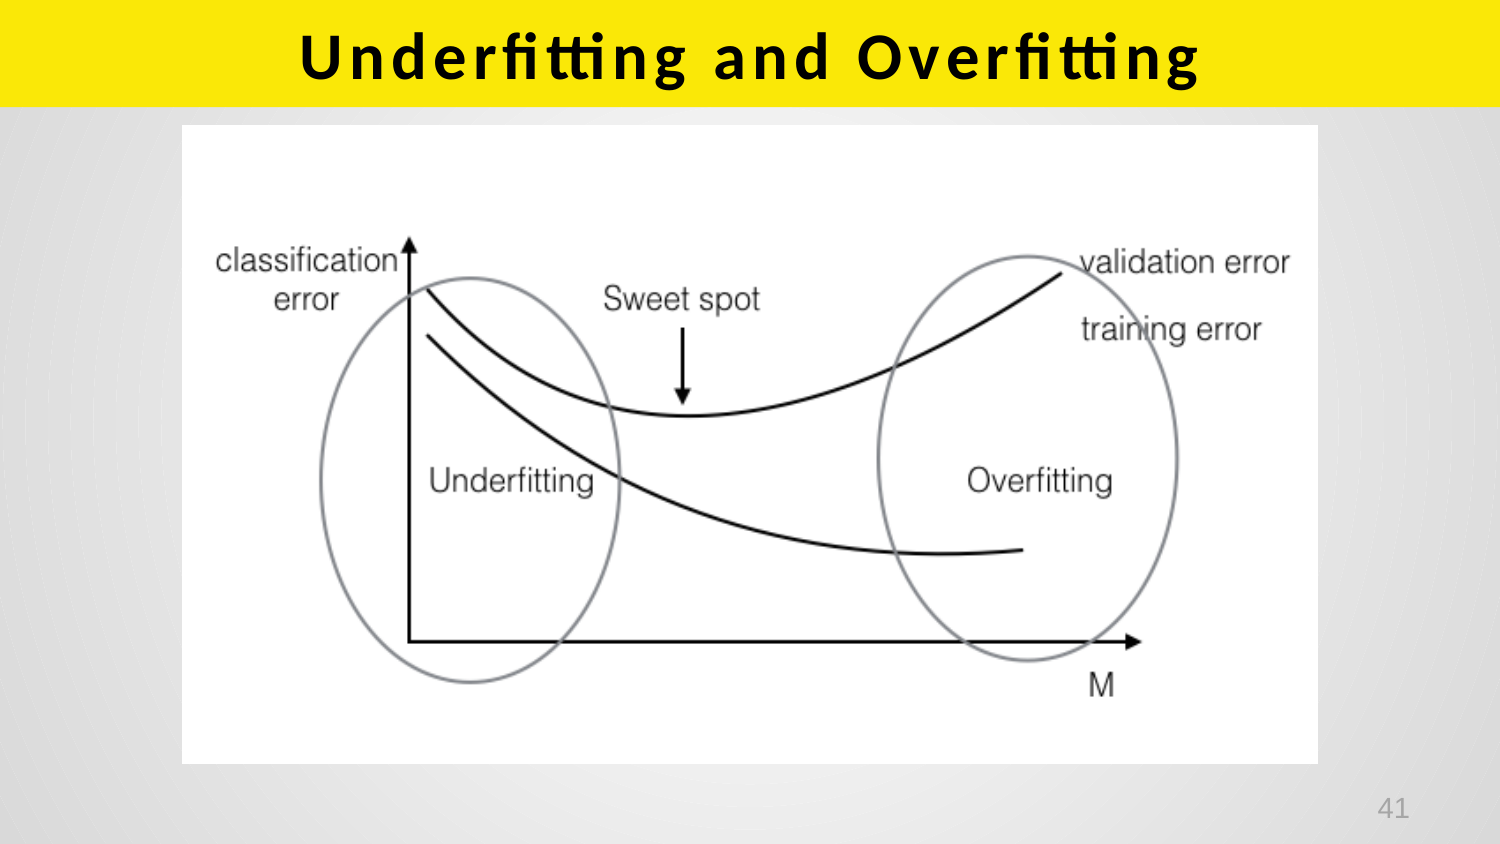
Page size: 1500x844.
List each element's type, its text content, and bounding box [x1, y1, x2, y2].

slide_number 41 [1074, 782, 1425, 827]
title Underfitting and Overfitting [75, 0, 1425, 108]
picture [182, 125, 1318, 764]
